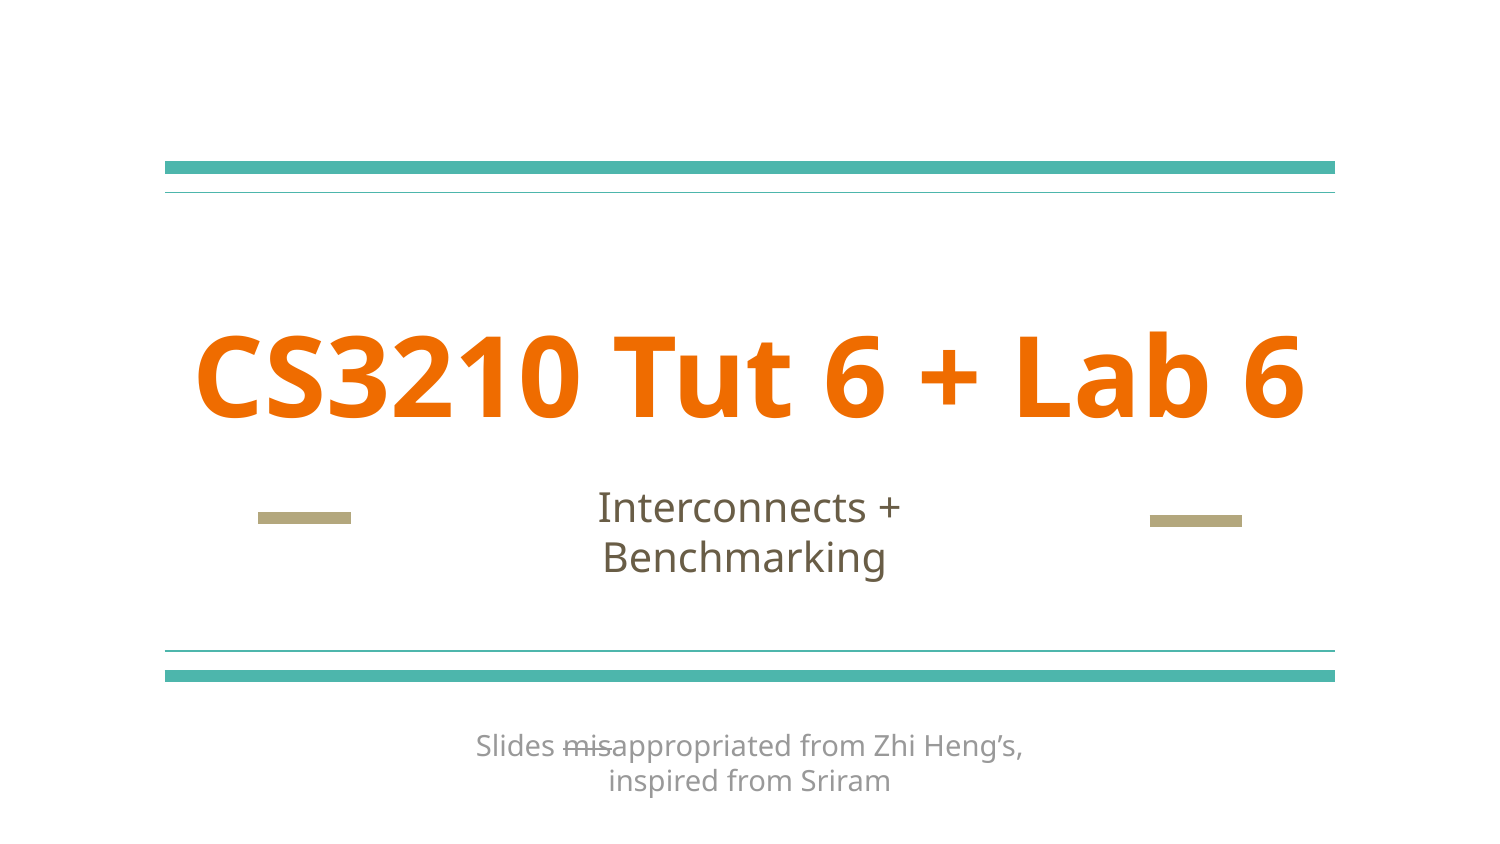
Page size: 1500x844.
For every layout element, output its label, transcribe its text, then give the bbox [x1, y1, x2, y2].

subtitle Interconnects + Benchmarking [350, 466, 1150, 597]
text_box Slides misappropriated from Zhi Heng’s, inspired from Sriram [445, 712, 1055, 813]
title CS3210 Tut 6 + Lab 6 [164, 287, 1336, 456]
